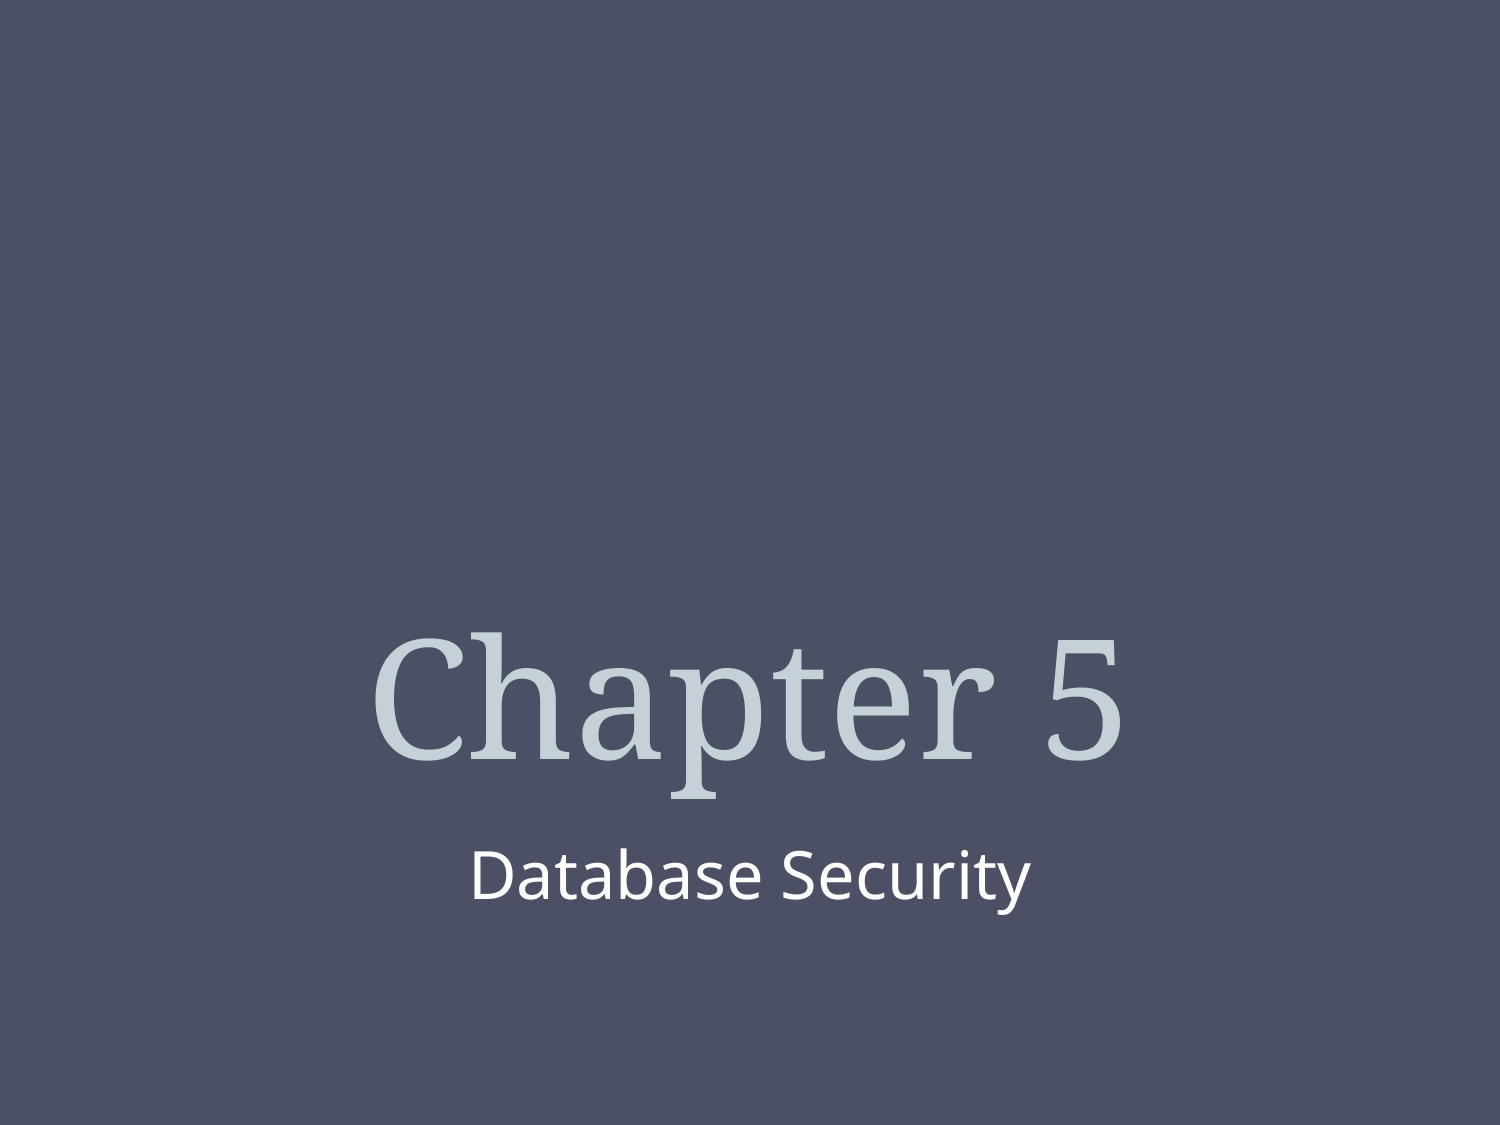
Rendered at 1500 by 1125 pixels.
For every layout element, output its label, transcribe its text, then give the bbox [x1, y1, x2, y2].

title Chapter 5 [112, 99, 1388, 800]
subtitle Database Security [0, 825, 1500, 1026]
